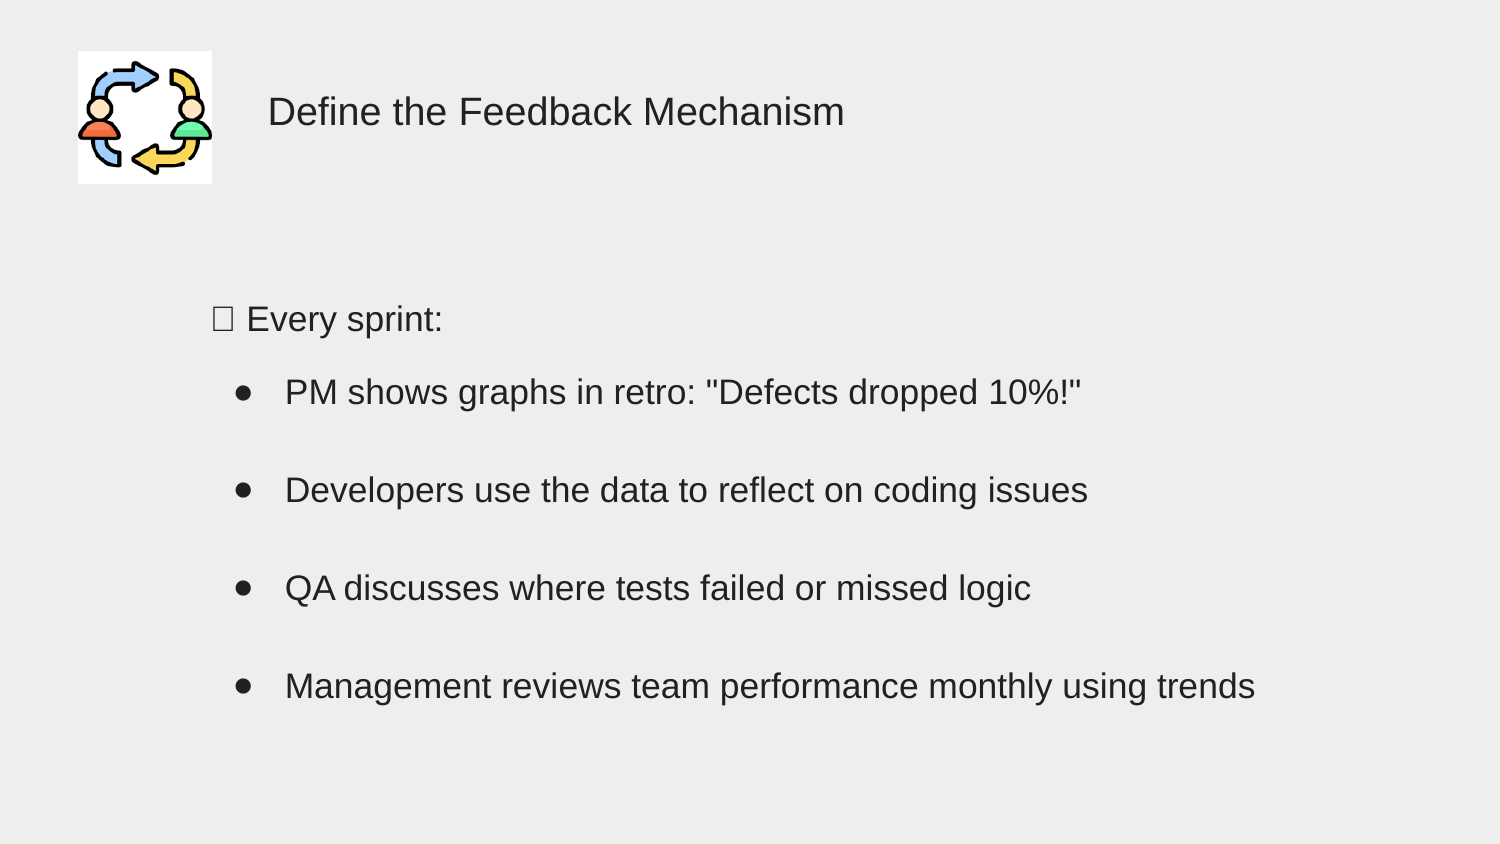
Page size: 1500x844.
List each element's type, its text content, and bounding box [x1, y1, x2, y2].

text_box Define the Feedback Mechanism [252, 70, 1118, 148]
text_box 🔁 Every sprint: PM shows graphs in retro: "Defects dropped 10%!" Developers use the data to reflect on coding issues QA discusses where tests failed or missed logic Management reviews team performance monthly using trends [194, 274, 1410, 844]
picture [78, 51, 212, 184]
